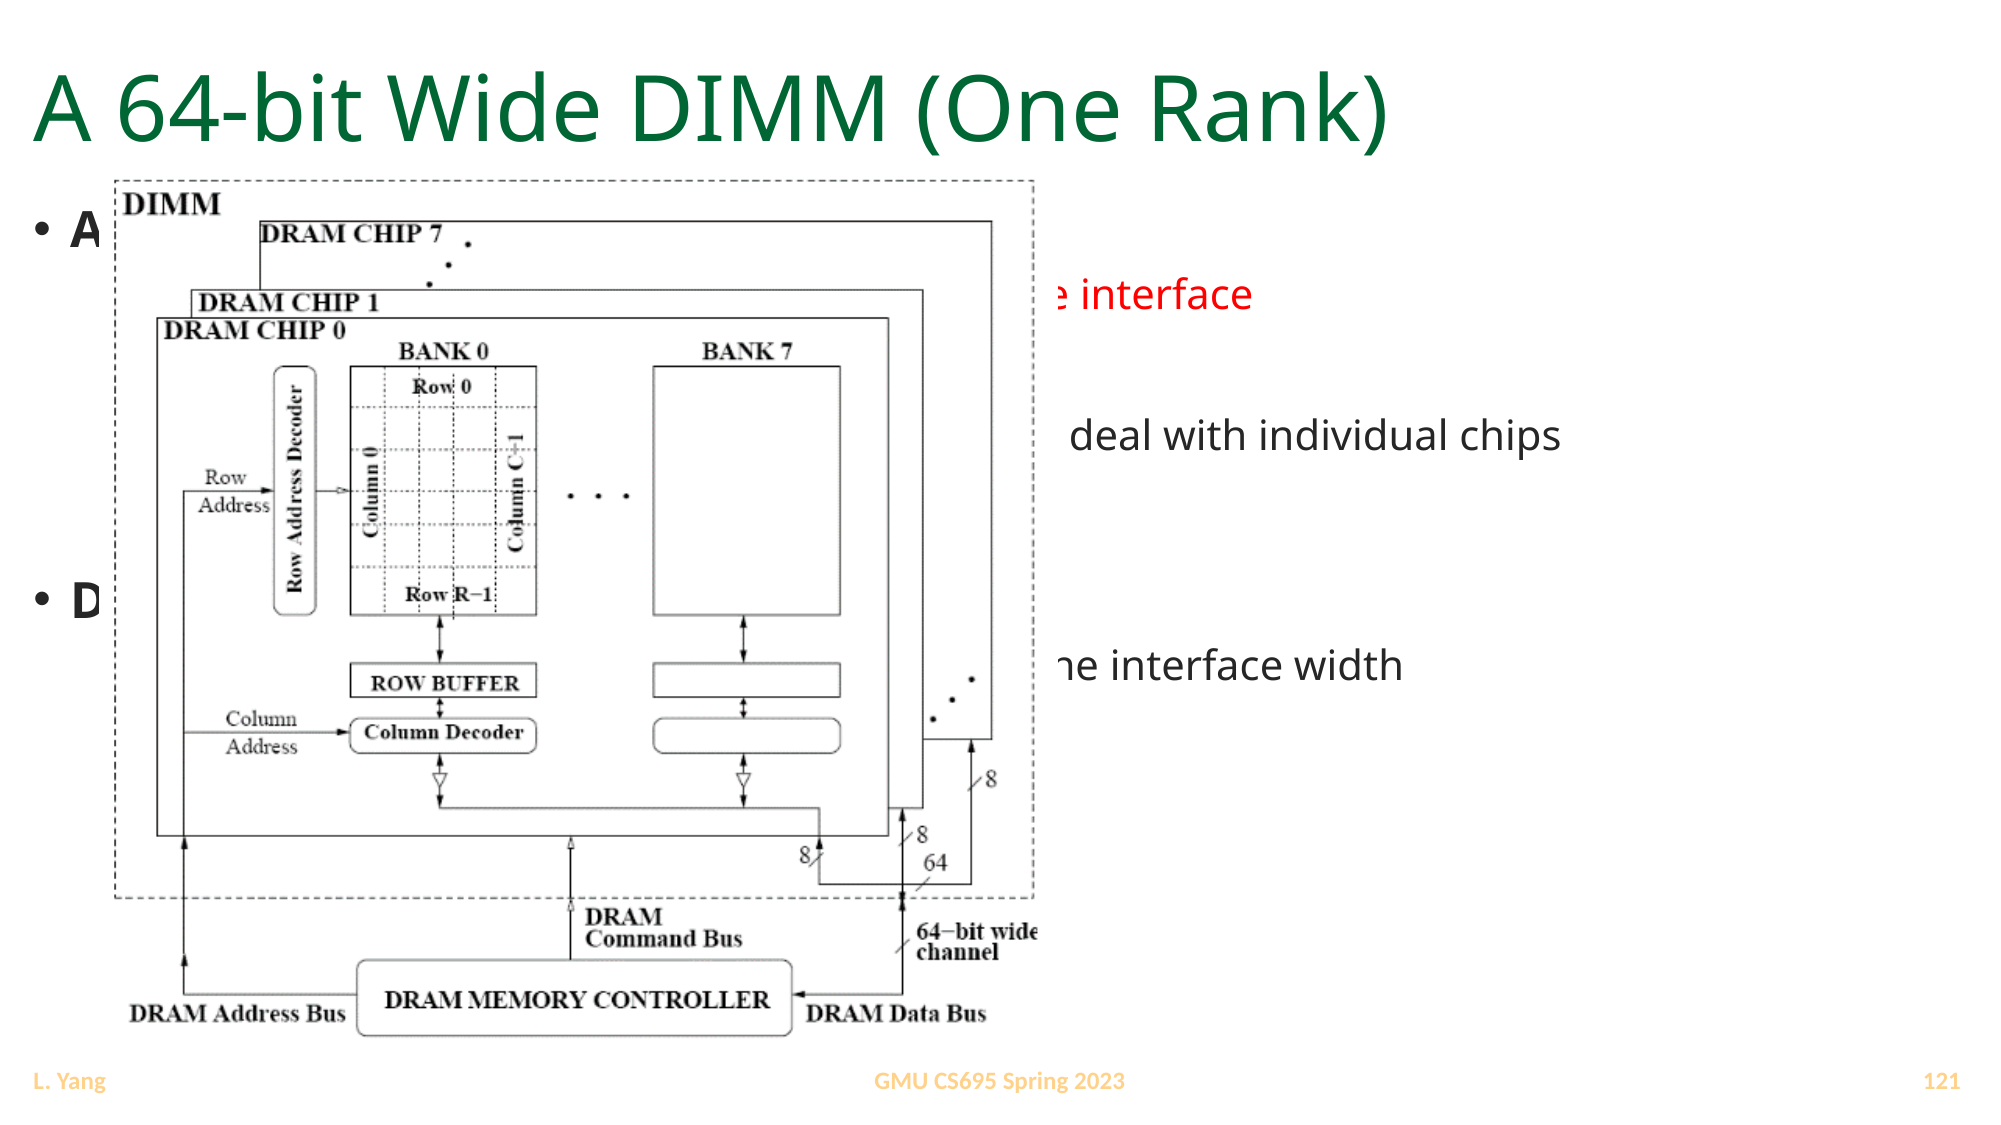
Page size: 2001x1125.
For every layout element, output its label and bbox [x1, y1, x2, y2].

slide_number [1526, 1050, 1977, 1110]
list [18, 190, 99, 1035]
title [18, 25, 1977, 169]
footer [662, 1050, 1338, 1110]
slide_number [18, 1050, 469, 1110]
list [1059, 190, 1976, 1035]
picture [99, 174, 1059, 1047]
